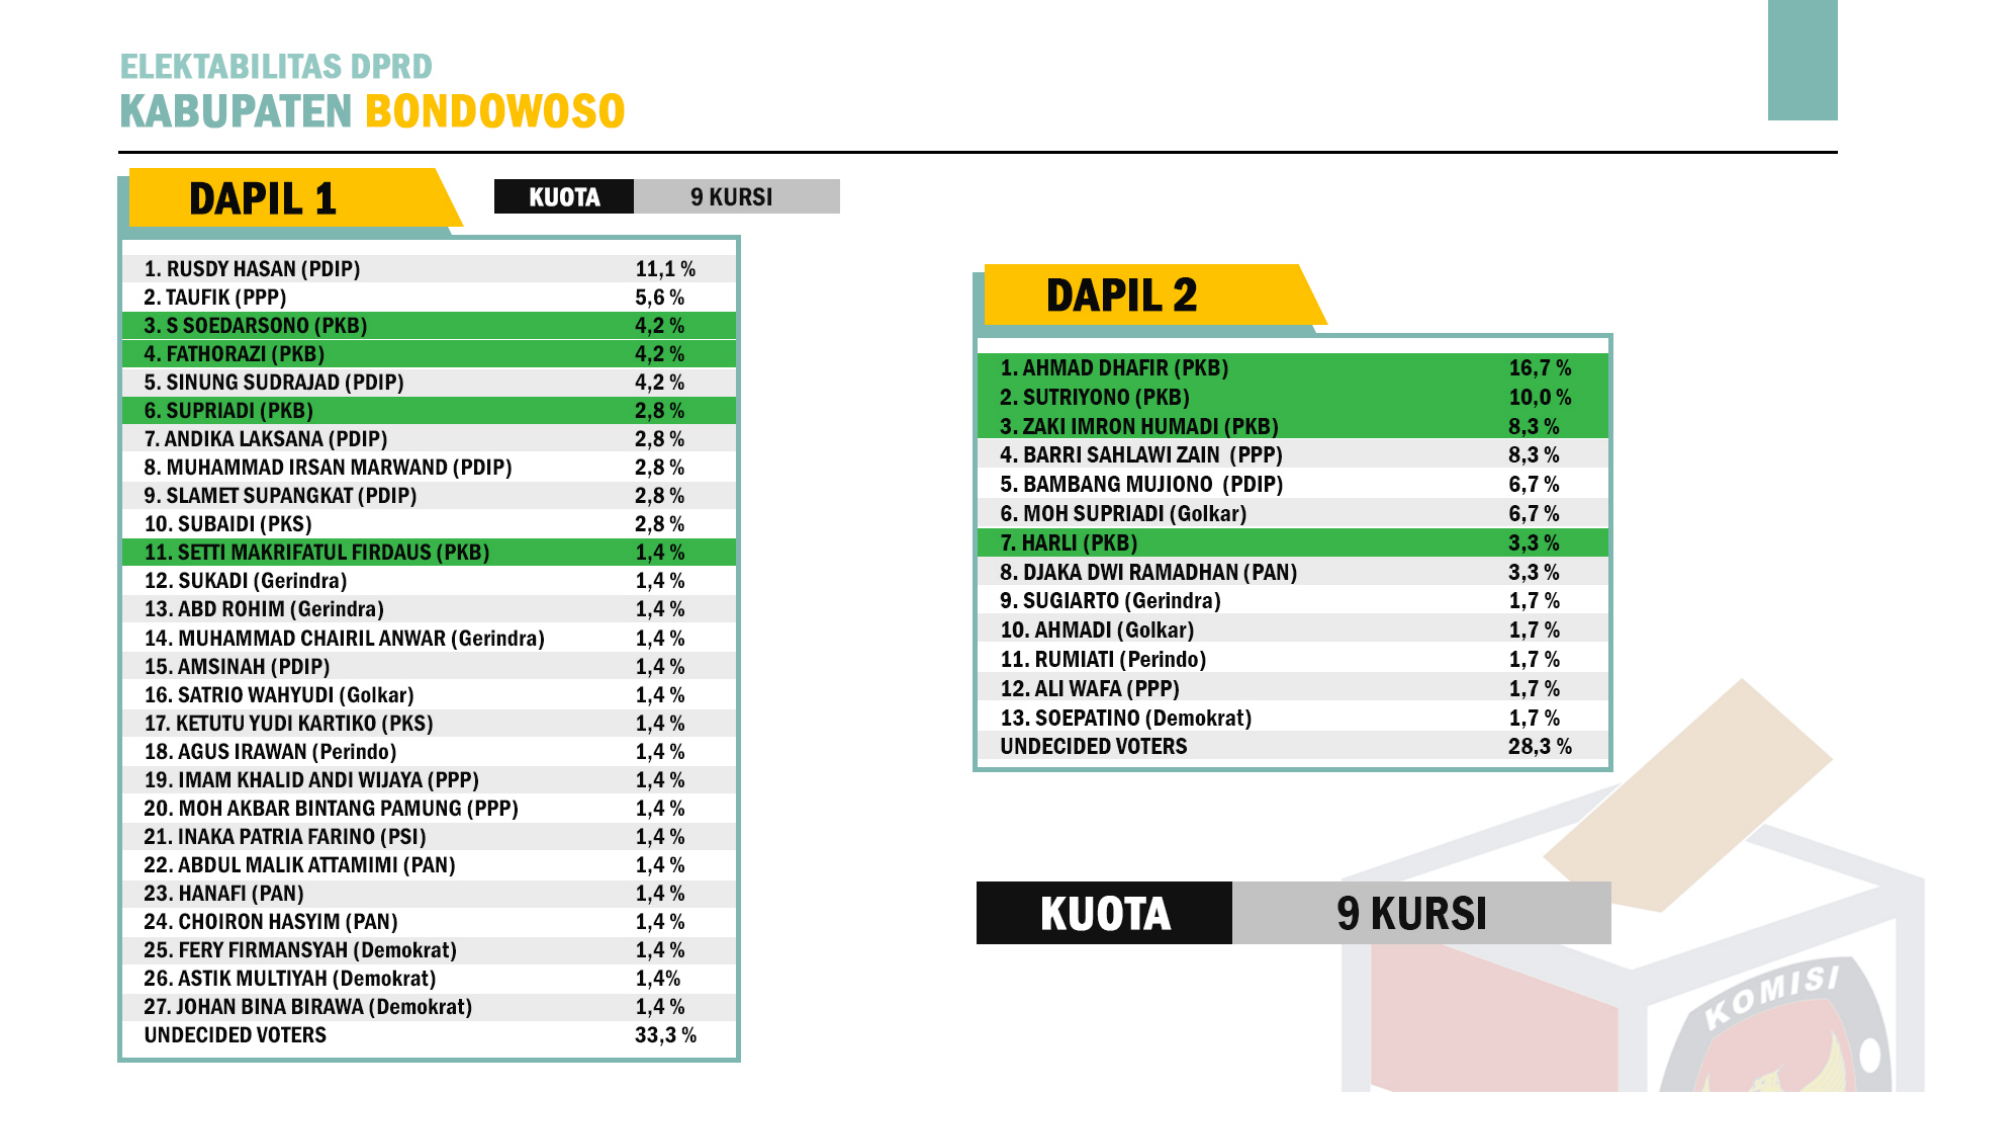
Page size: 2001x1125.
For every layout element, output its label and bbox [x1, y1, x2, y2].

list [0, 0, 1941, 1092]
